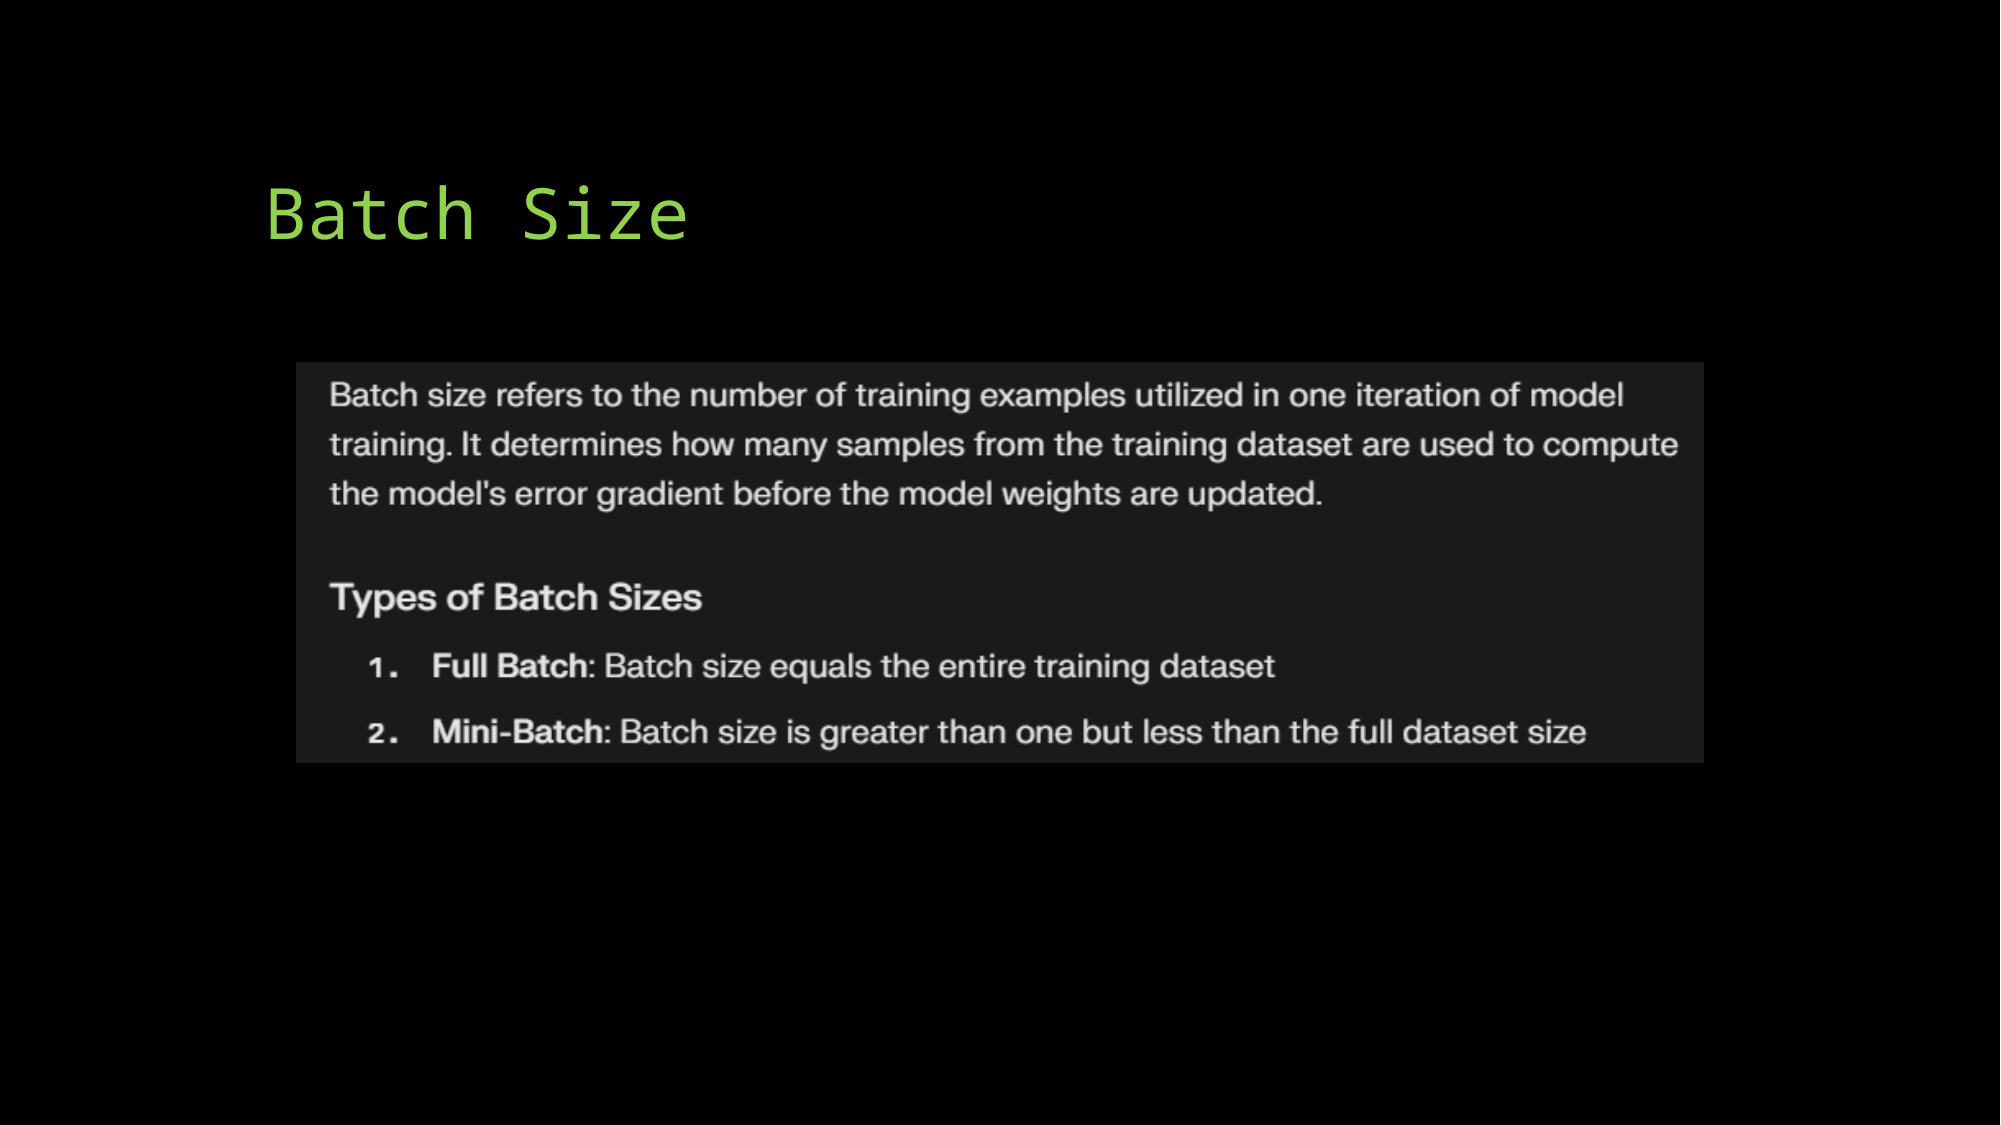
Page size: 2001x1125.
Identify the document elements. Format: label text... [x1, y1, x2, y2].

title Batch Size [249, 75, 1750, 263]
picture [296, 362, 1704, 763]
